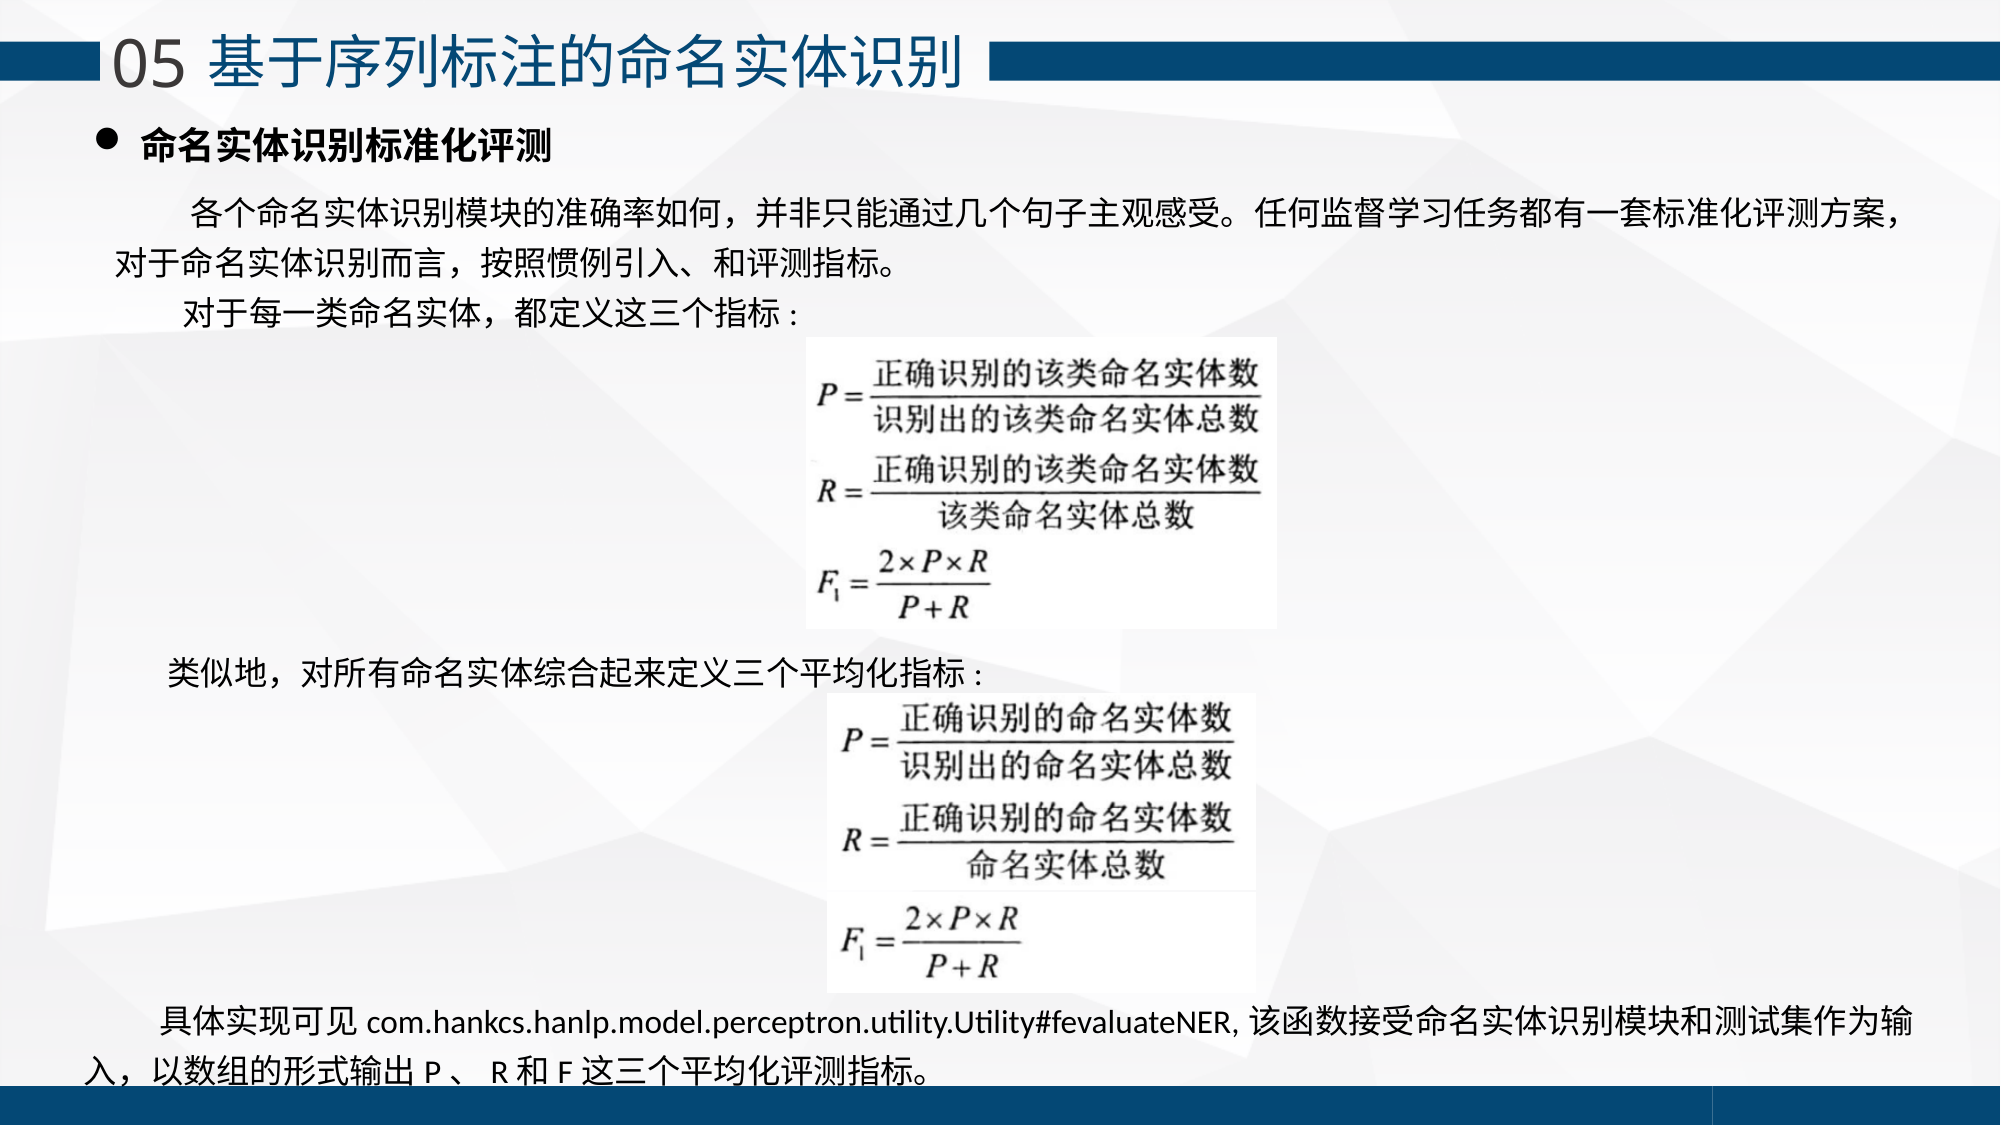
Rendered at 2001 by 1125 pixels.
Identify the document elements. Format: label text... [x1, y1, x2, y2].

text_box 命名实体识别标准化评测 [78, 114, 1015, 174]
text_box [90, 13, 1042, 110]
picture [0, 0, 2001, 1125]
text_box [1713, 1085, 2000, 1125]
text_box 具体实现可见com.hankcs.hanlp.model.perceptron.utility.Utility#fevaluateNER,该函数接受命名实体识别模块和测试集作为输入，以数组的形式输出P、R和F这三个平均化评测指标。 [68, 982, 1982, 1098]
text_box 类似地，对所有命名实体综合起来定义三个平均化指标: [99, 634, 1100, 700]
text_box [0, 41, 90, 82]
text_box [1042, 41, 2000, 82]
text_box [0, 1085, 1713, 1125]
